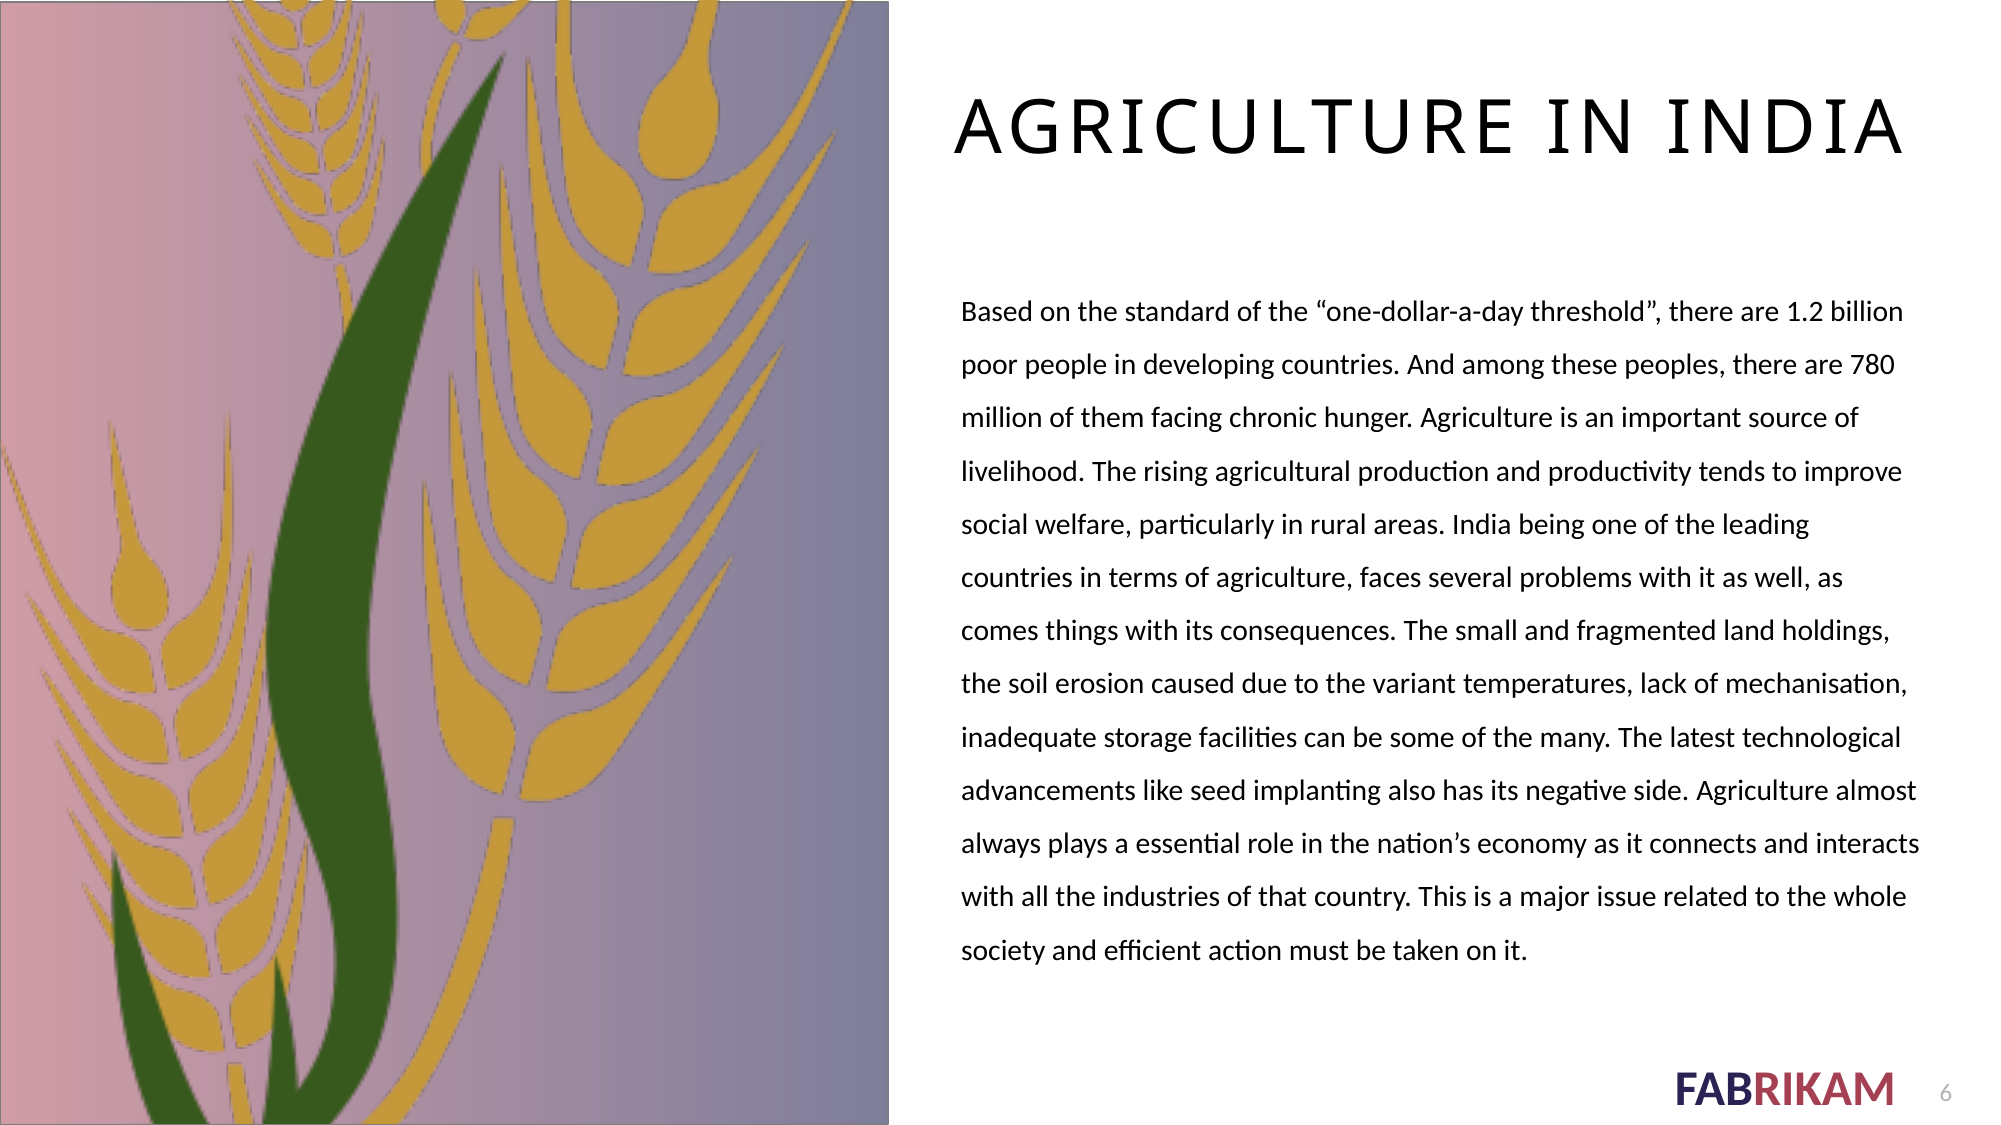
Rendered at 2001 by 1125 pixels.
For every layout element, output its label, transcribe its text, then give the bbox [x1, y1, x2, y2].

title AGRICULTURE IN INDIA [939, 76, 1931, 171]
picture [0, 0, 889, 1124]
list Based on the standard of the “one-dollar-a-day threshold”, there are 1.2 billion poor people in developing countries. And among these peoples, there are 780 million of them facing chronic hunger. Agriculture is an important source of livelihood. The rising agricultural production and productivity tends to improve social welfare, particularly in rural areas. India being one of the leading countries in terms of agriculture, faces several problems with it as well, as comes things with its consequences. The small and fragmented land holdings, the soil erosion caused due to the variant temperatures, lack of mechanisation, inadequate storage facilities can be some of the many. The latest technological advancements like seed implanting also has its negative side. Agriculture almost always plays a essential role in the nation’s economy as it connects and interacts with all the industries of that country. This is a major issue related to the whole society and efficient action must be taken on it. [946, 266, 1938, 1028]
slide_number 6 [1894, 1061, 1968, 1121]
